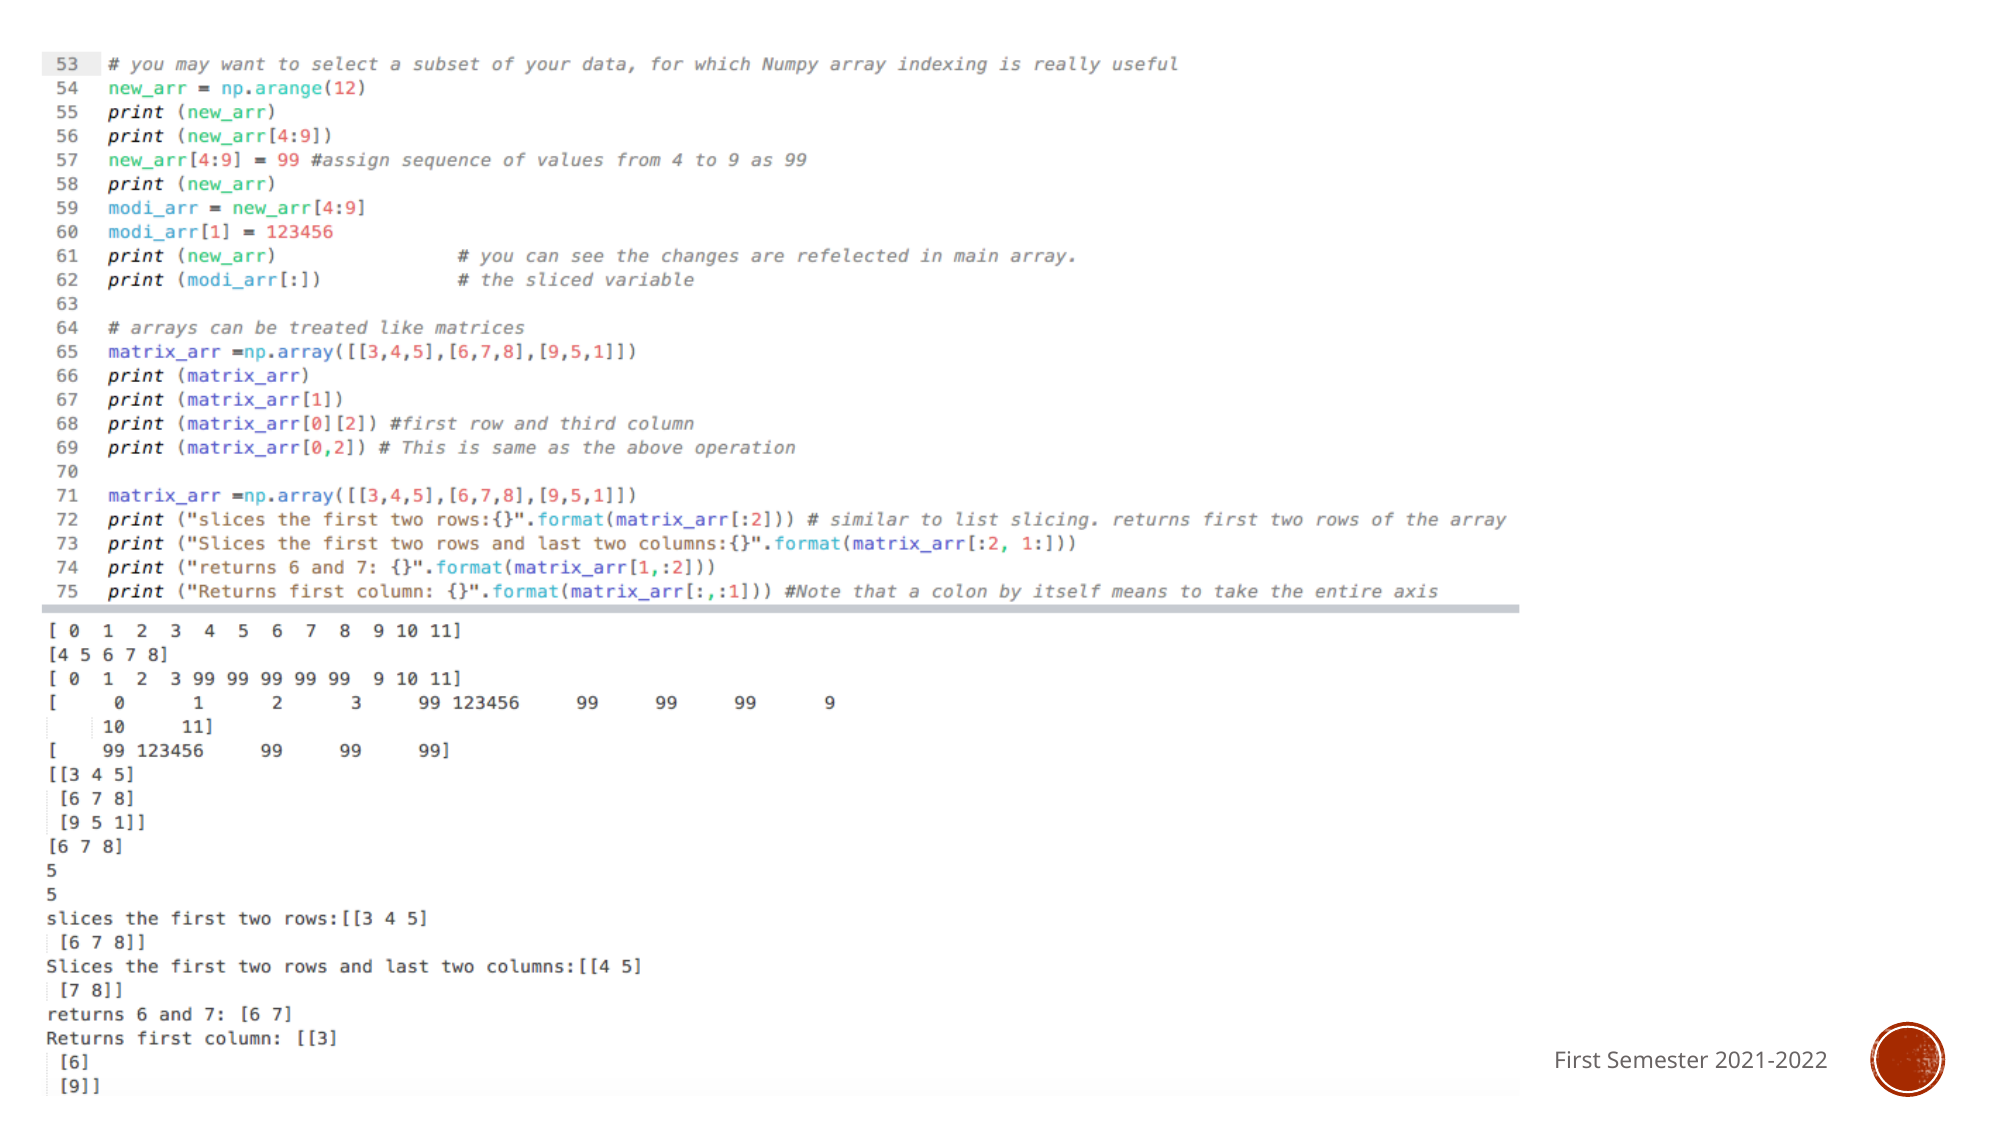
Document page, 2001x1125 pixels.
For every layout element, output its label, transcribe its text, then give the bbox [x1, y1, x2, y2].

picture [41, 49, 1520, 1096]
slide_number First Semester 2021-2022 [1521, 1028, 1844, 1089]
